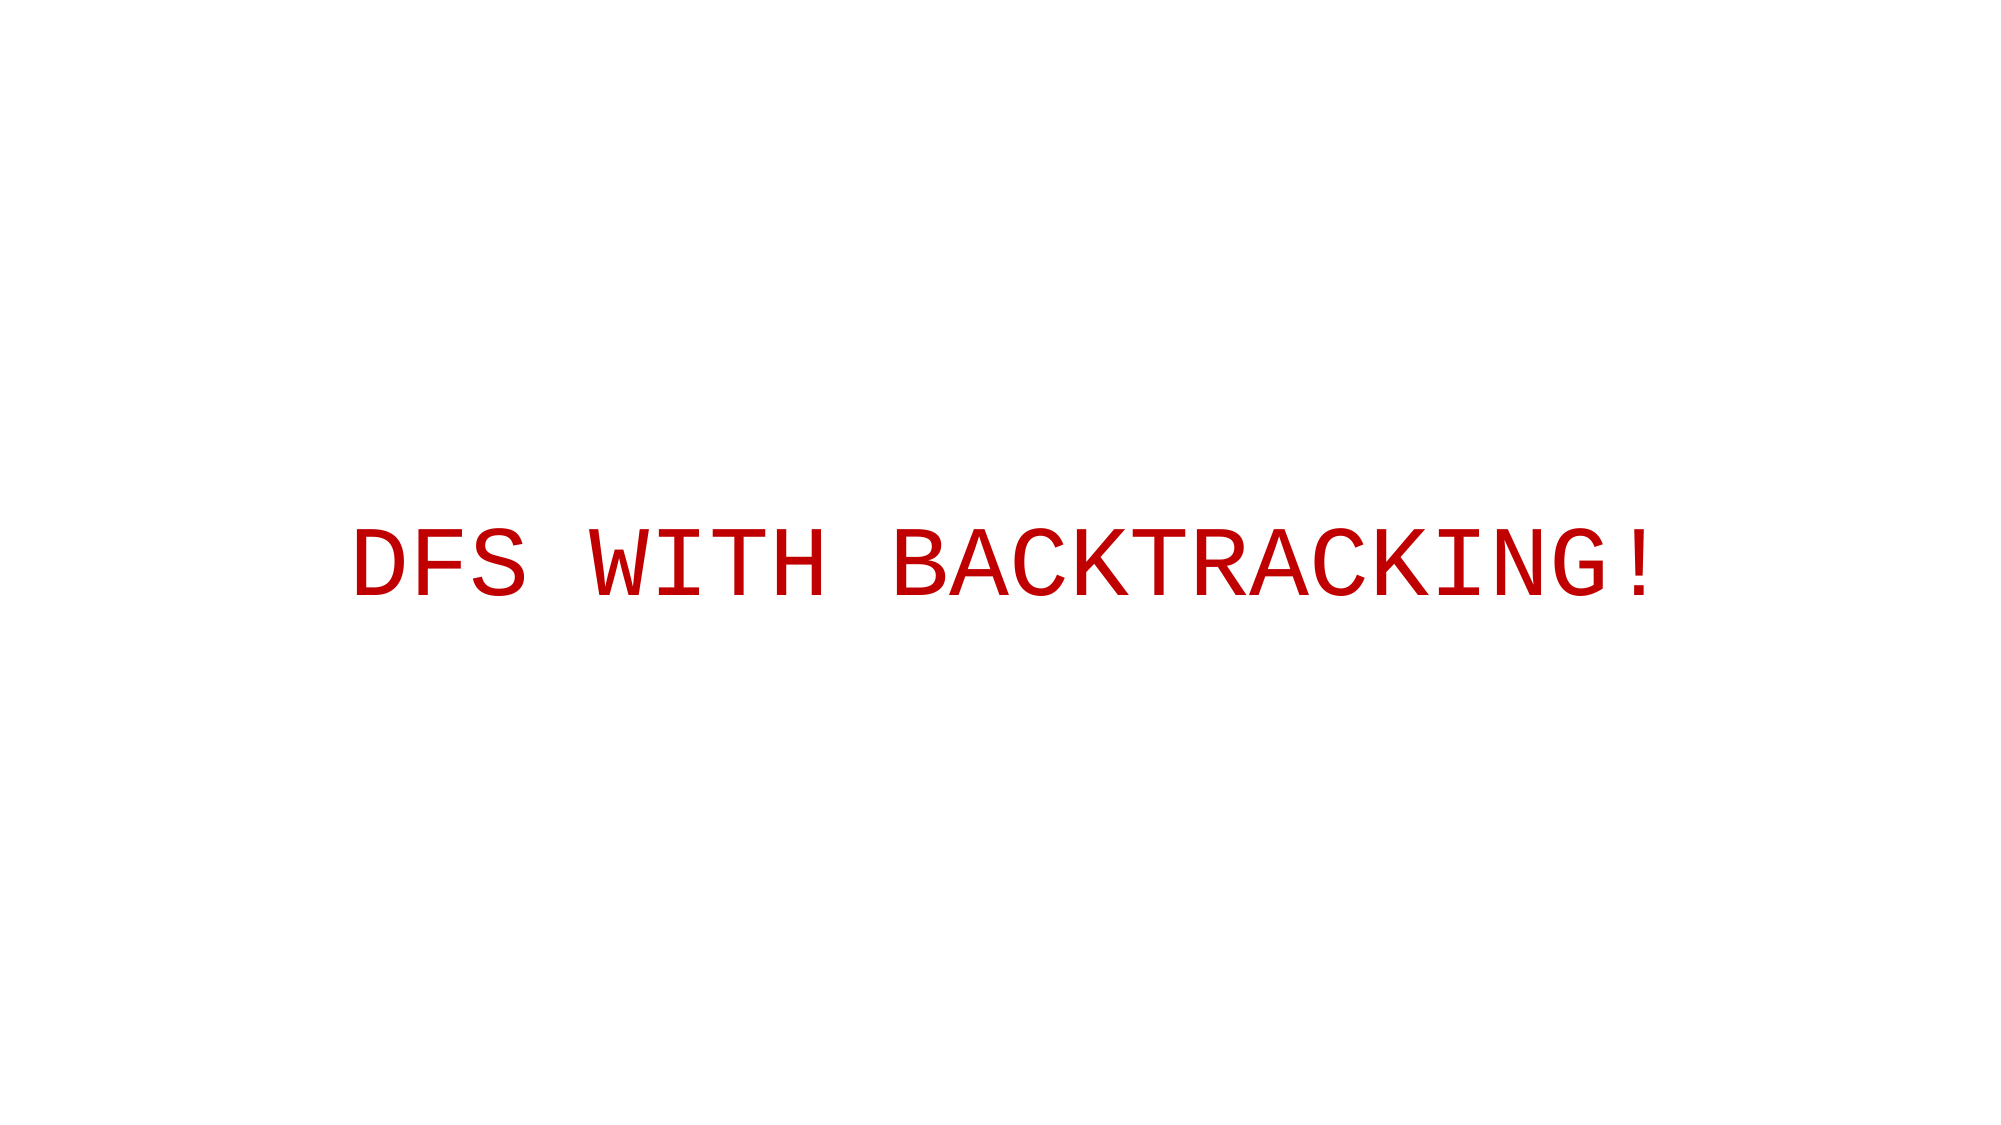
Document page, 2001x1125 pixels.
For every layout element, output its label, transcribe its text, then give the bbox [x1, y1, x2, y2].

title DFS WITH BACKTRACKING! [109, 381, 1910, 625]
